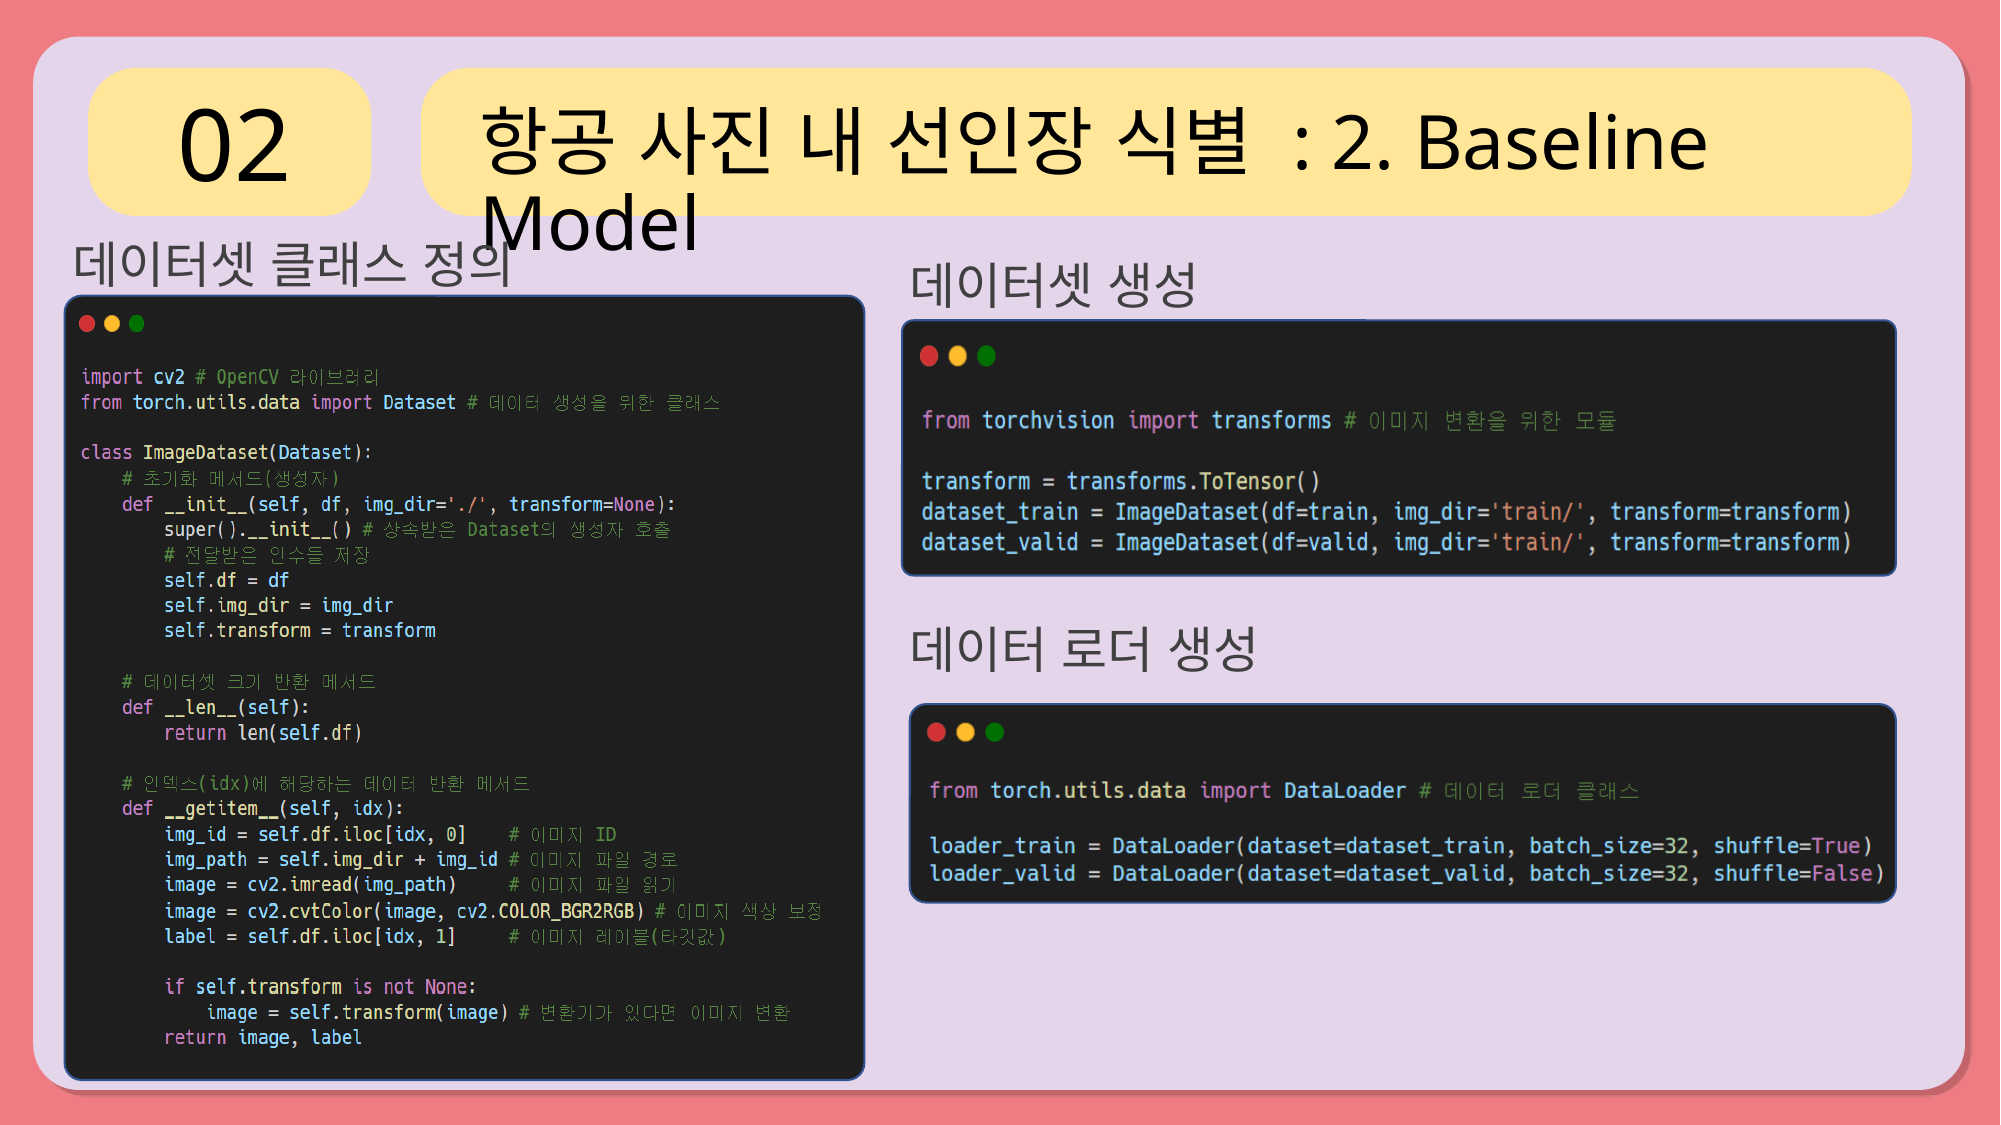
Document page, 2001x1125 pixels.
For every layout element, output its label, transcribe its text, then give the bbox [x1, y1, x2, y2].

text_box [908, 703, 1897, 904]
text_box 데이터셋 생성 [909, 242, 1368, 315]
text_box 데이터 로더 생성 [909, 606, 1368, 679]
text_box 02 [162, 87, 352, 182]
text_box 데이터셋 클래스 정의 [72, 221, 531, 294]
text_box [63, 294, 866, 1082]
text_box [900, 319, 1897, 577]
text_box 항공 사진 내 선인장 식별 : 2. Baseline Model [464, 97, 1928, 192]
